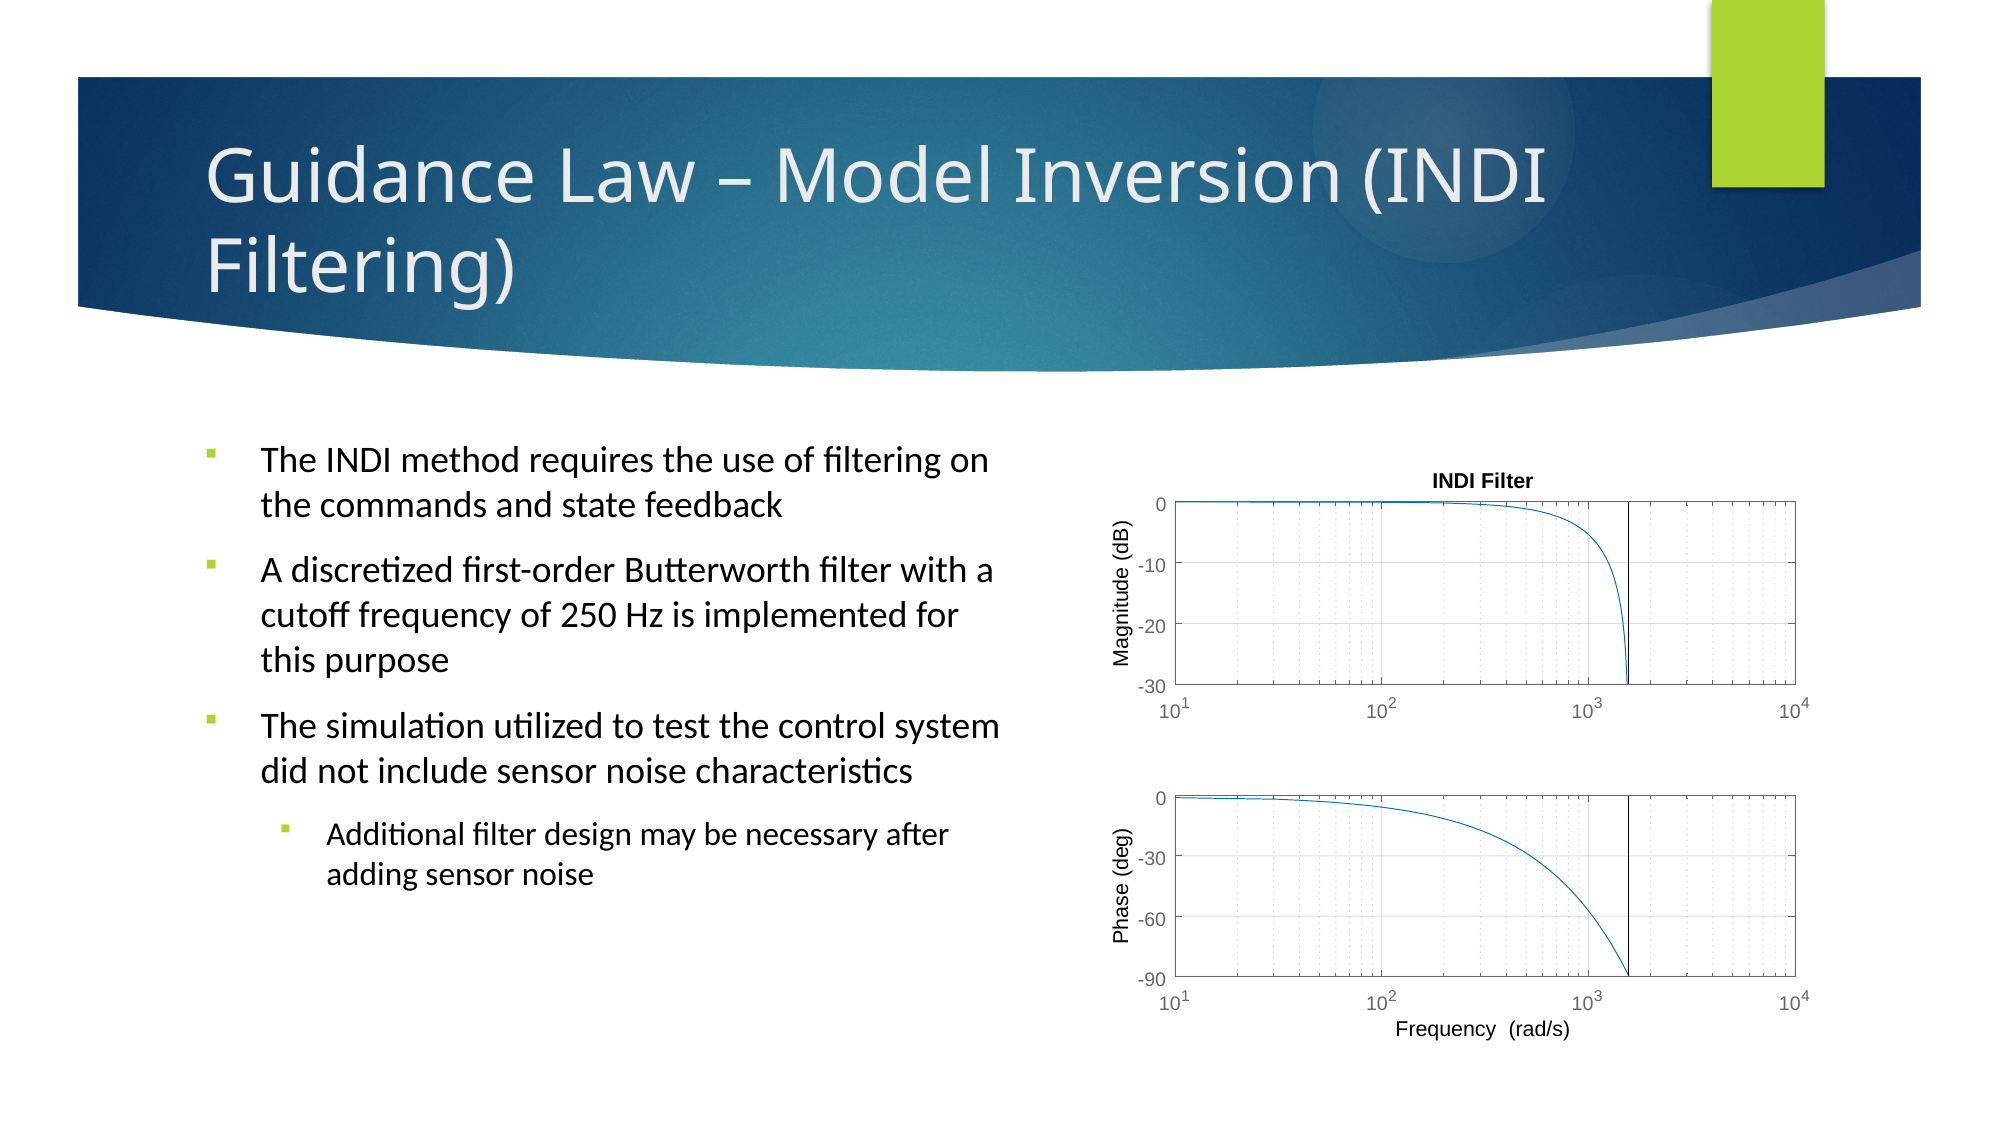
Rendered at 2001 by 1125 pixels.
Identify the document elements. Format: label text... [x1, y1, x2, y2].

title Guidance Law – Model Inversion (INDI Filtering) [189, 159, 1627, 276]
picture [1049, 426, 1872, 1043]
list The INDI method requires the use of filtering on the commands and state feedback A discretized first-order Butterworth filter with a cutoff frequency of 250 Hz is implemented for this purpose The simulation utilized to test the control system did not include sensor noise characteristics Additional filter design may be necessary after adding sensor noise [189, 427, 1026, 1043]
